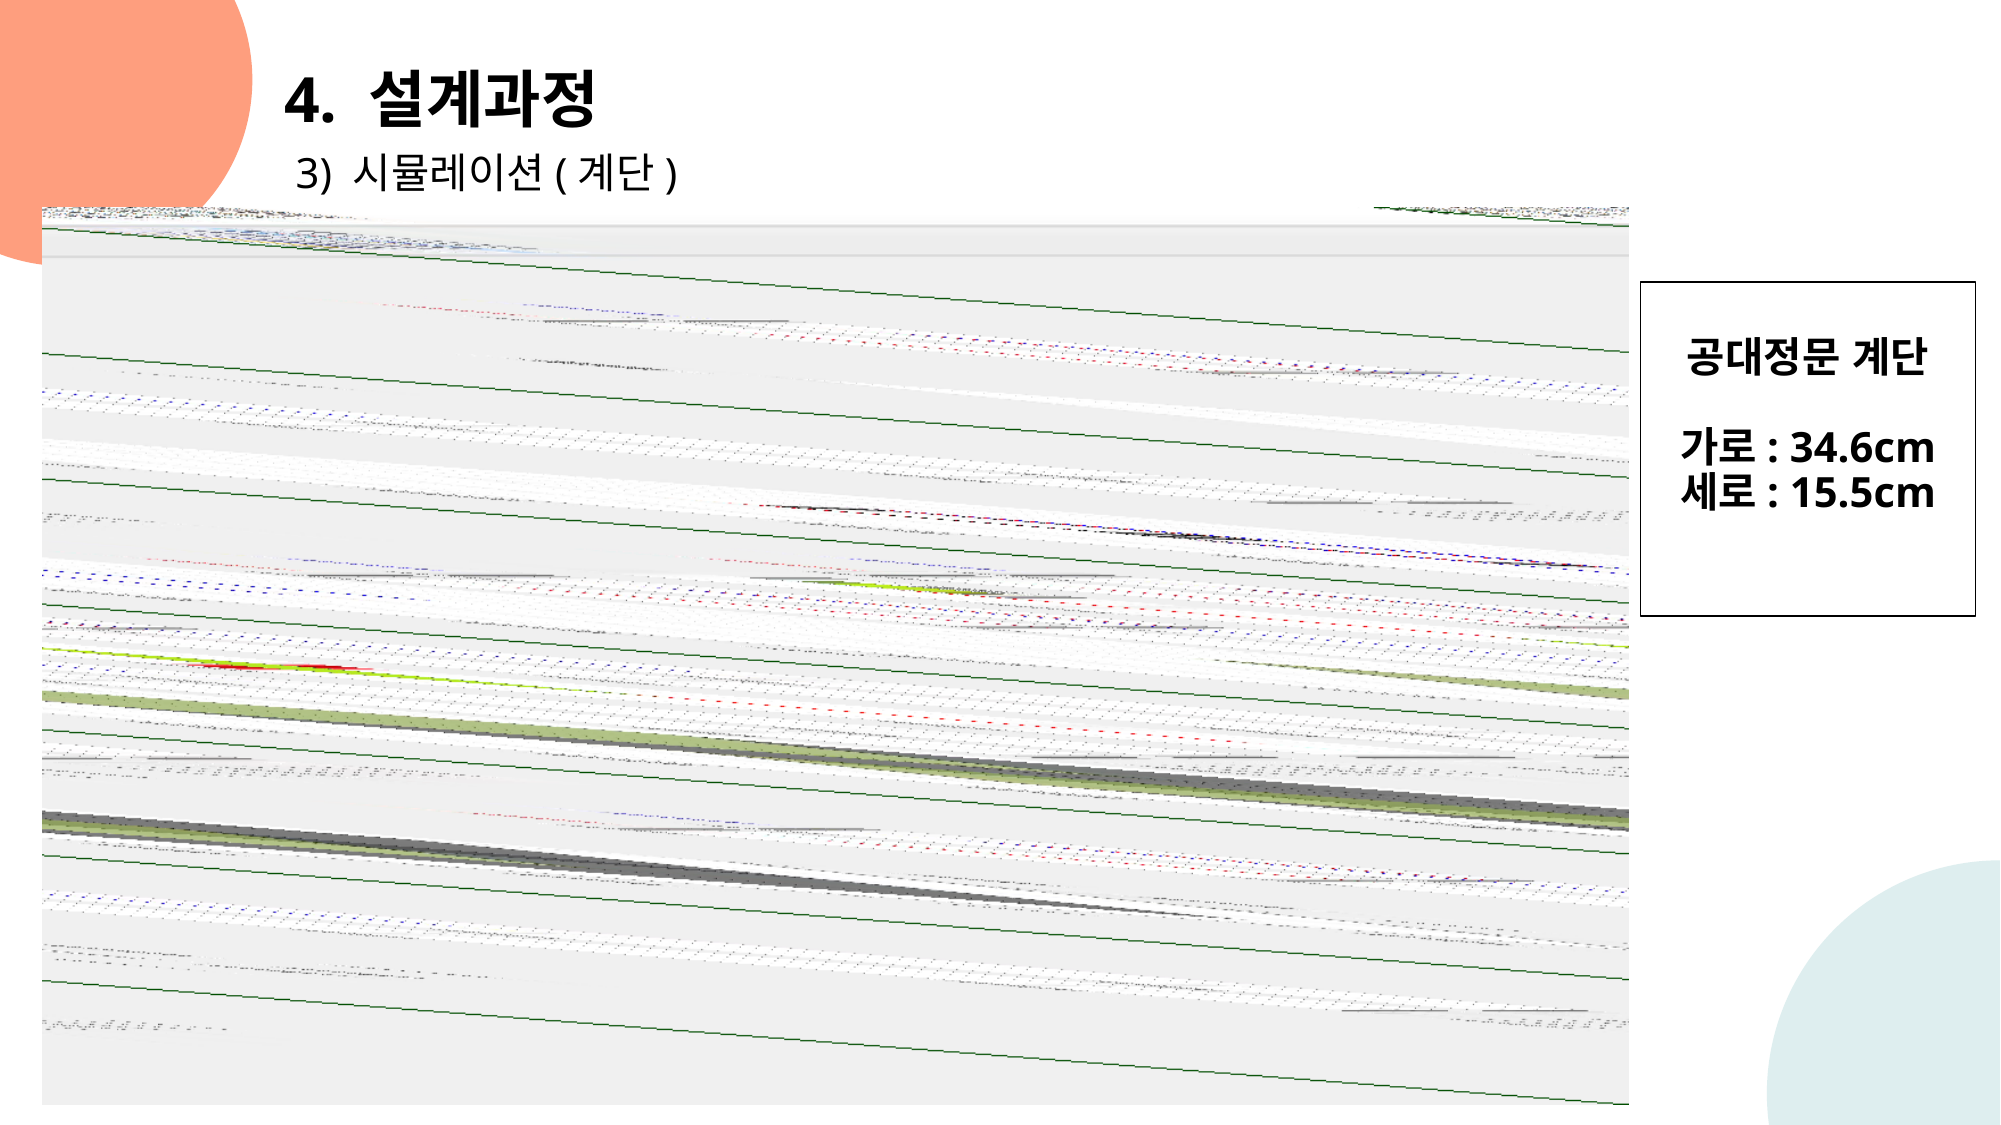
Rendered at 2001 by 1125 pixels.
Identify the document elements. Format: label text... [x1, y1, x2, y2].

text_box 3) 시뮬레이션(계단) [280, 139, 789, 205]
picture [42, 207, 1630, 1105]
text_box [0, 0, 253, 264]
text_box 4. 설계과정 [269, 52, 778, 143]
text_box [1766, 860, 2000, 1125]
text_box 공대정문 계단 가로: 34.6cm 세로: 15.5cm [1640, 282, 1976, 617]
